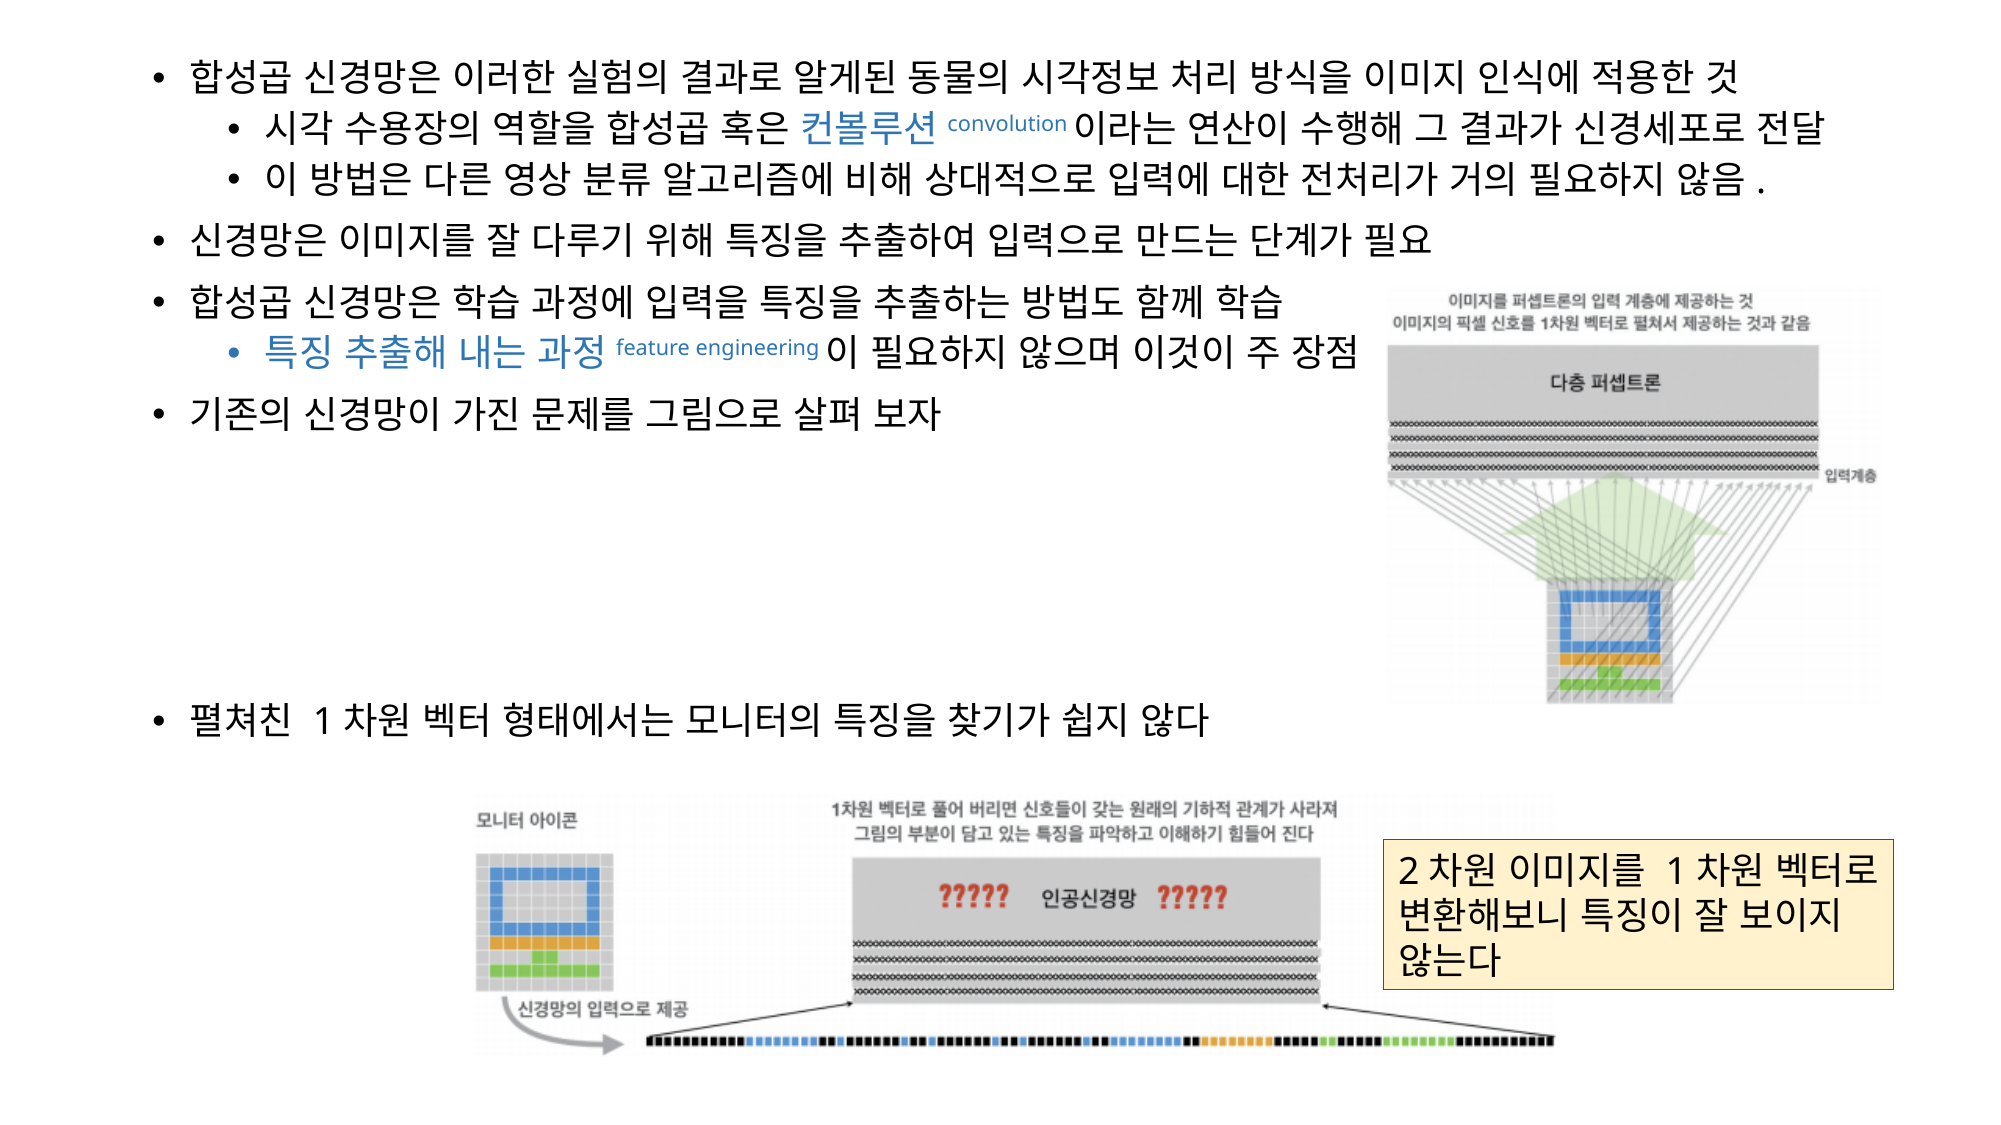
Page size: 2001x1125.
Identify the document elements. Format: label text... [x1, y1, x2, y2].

picture [1360, 281, 1886, 731]
picture [459, 780, 1573, 1077]
text_box 2차원 이미지를 1차원 벡터로 변환해보니 특징이 잘 보이지 않는다 [1573, 839, 1894, 990]
list 합성곱 신경망은 이러한 실험의 결과로 알게된 동물의 시각정보 처리 방식을 이미지 인식에 적용한 것 시각 수용장의 역할을 합성곱 혹은 컨볼루션convolution이라는 연산이 수행해 그 결과가 신경세포로 전달 이 방법은 다른 영상 분류 알고리즘에 비해 상대적으로 입력에 대한 전처리가 거의 필요하지 않음. 신경망은 이미지를 잘 다루기 위해 특징을 추출하여 입력으로 만드는 단계가 필요 합성곱 신경망은 학습 과정에 입력을 특징을 추출하는 방법도 함께 학습 특징 추출해 내는 과정feature engineering이 필요하지 않으며 이것이 주 장점 기존의 신경망이 가진 문제를 그림으로 살펴 보자 펼쳐친 1차원 벡터 형태에서는 모니터의 특징을 찾기가 쉽지 않다 [137, 51, 1863, 1007]
